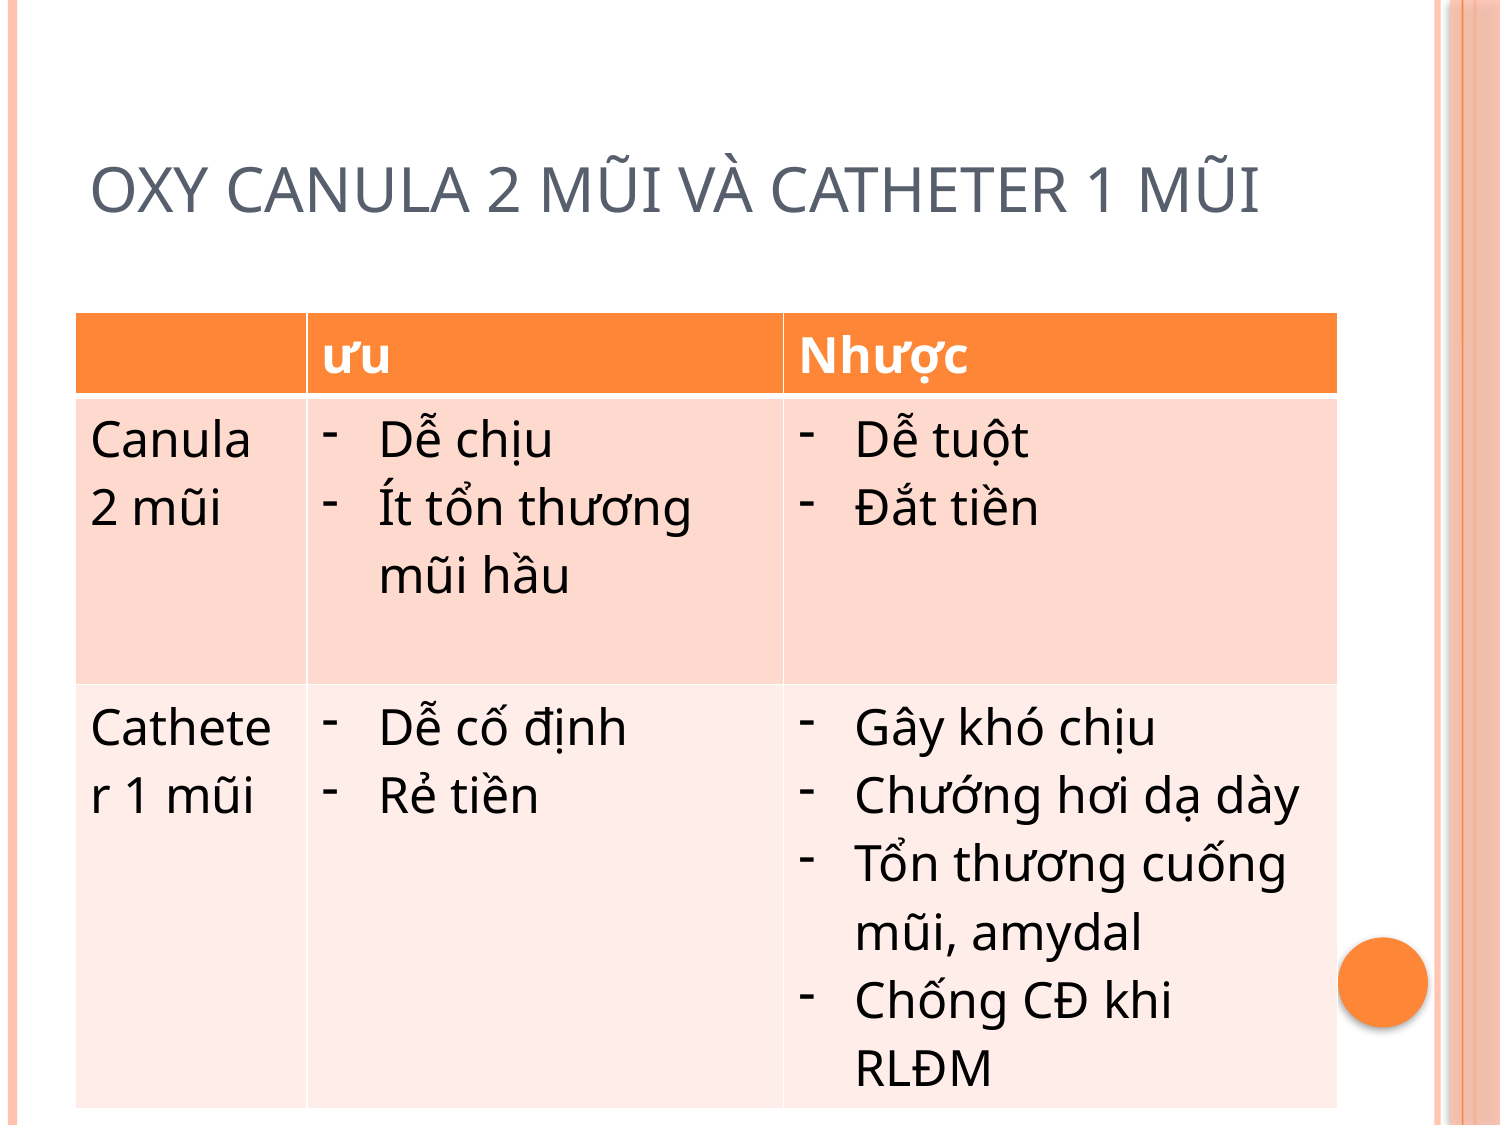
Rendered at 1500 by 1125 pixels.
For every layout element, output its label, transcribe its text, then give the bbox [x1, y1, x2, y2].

table_cell Dễ cố định Rẻ tiền [308, 685, 783, 1108]
table_cell Catheter 1 mũi [76, 685, 306, 1108]
title oxy canula 2 mũi và catheter 1 mũi [75, 45, 1300, 233]
table_cell Dễ chịu Ít tổn thương mũi hầu [308, 399, 783, 684]
table_header [76, 313, 306, 393]
table_cell Dễ tuột Đắt tiền [784, 399, 1337, 684]
table_header ưu [308, 313, 783, 393]
table_cell Gây khó chịu Chướng hơi dạ dày Tổn thương cuống mũi, amydal Chống CĐ khi RLĐM [784, 685, 1337, 1108]
table_cell Canula 2 mũi [76, 399, 306, 684]
table_header Nhược [784, 313, 1337, 393]
